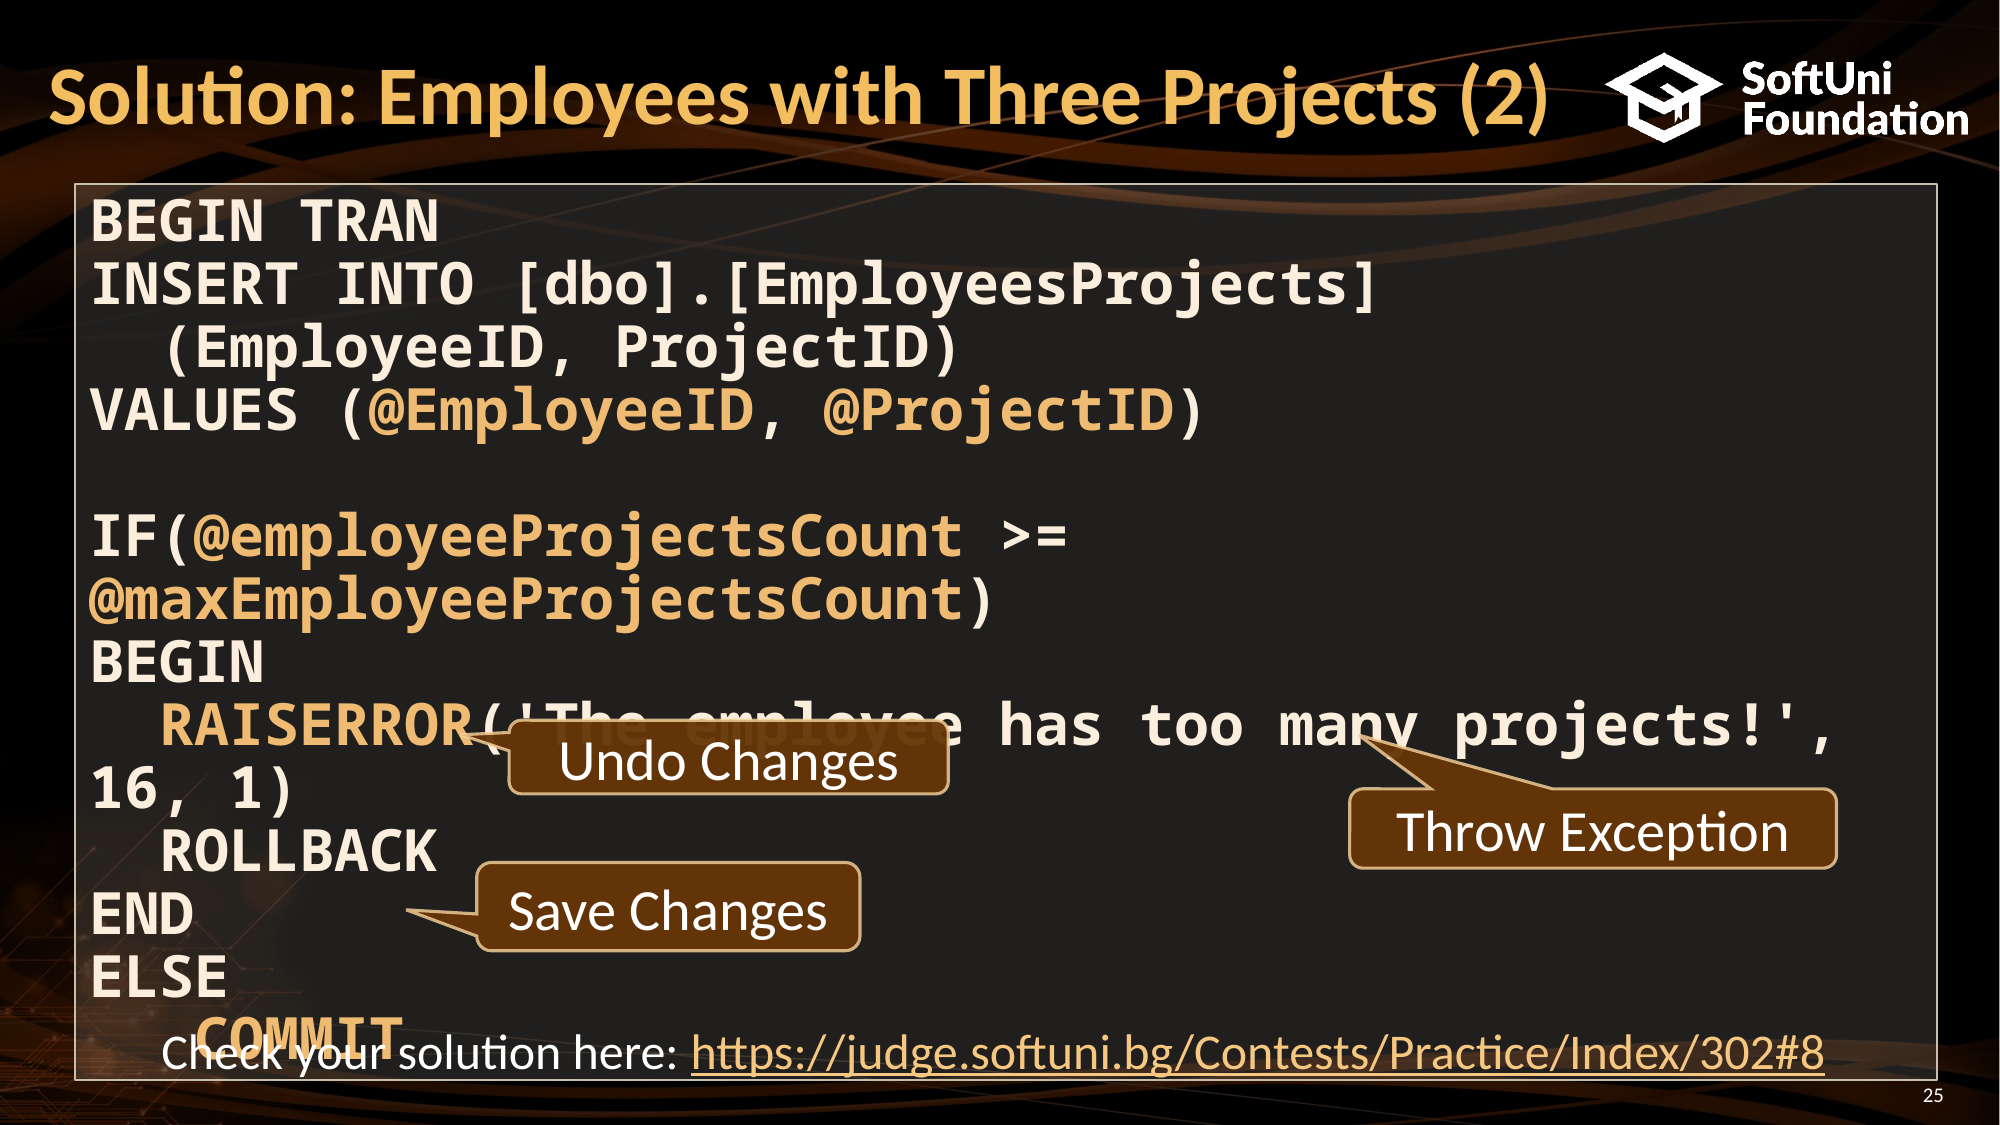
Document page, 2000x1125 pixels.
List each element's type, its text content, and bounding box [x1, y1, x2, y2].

text_box Save Changes [405, 861, 862, 952]
text_box Throw Exception [1348, 734, 1838, 870]
text_box Check your solution here: https://judge.softuni.bg/Contests/Practice/Index/302#8 [124, 1011, 1863, 1087]
text_box Undo Changes [460, 719, 950, 795]
slide_number 25 [1874, 1074, 1950, 1113]
picture [0, 0, 2000, 1125]
title Solution: Employees with Three Projects (2) [30, 6, 1602, 189]
text_box BEGIN TRAN INSERT INTO [dbo].[EmployeesProjects] (EmployeeID, ProjectID) VALUES (@EmployeeID, @ProjectID) IF(@employeeProjectsCount >= @maxEmployeeProjectsCount) BEGIN RAISERROR('The employee has too many projects!', 16, 1) ROLLBACK END ELSE COMMIT [74, 183, 1938, 1081]
